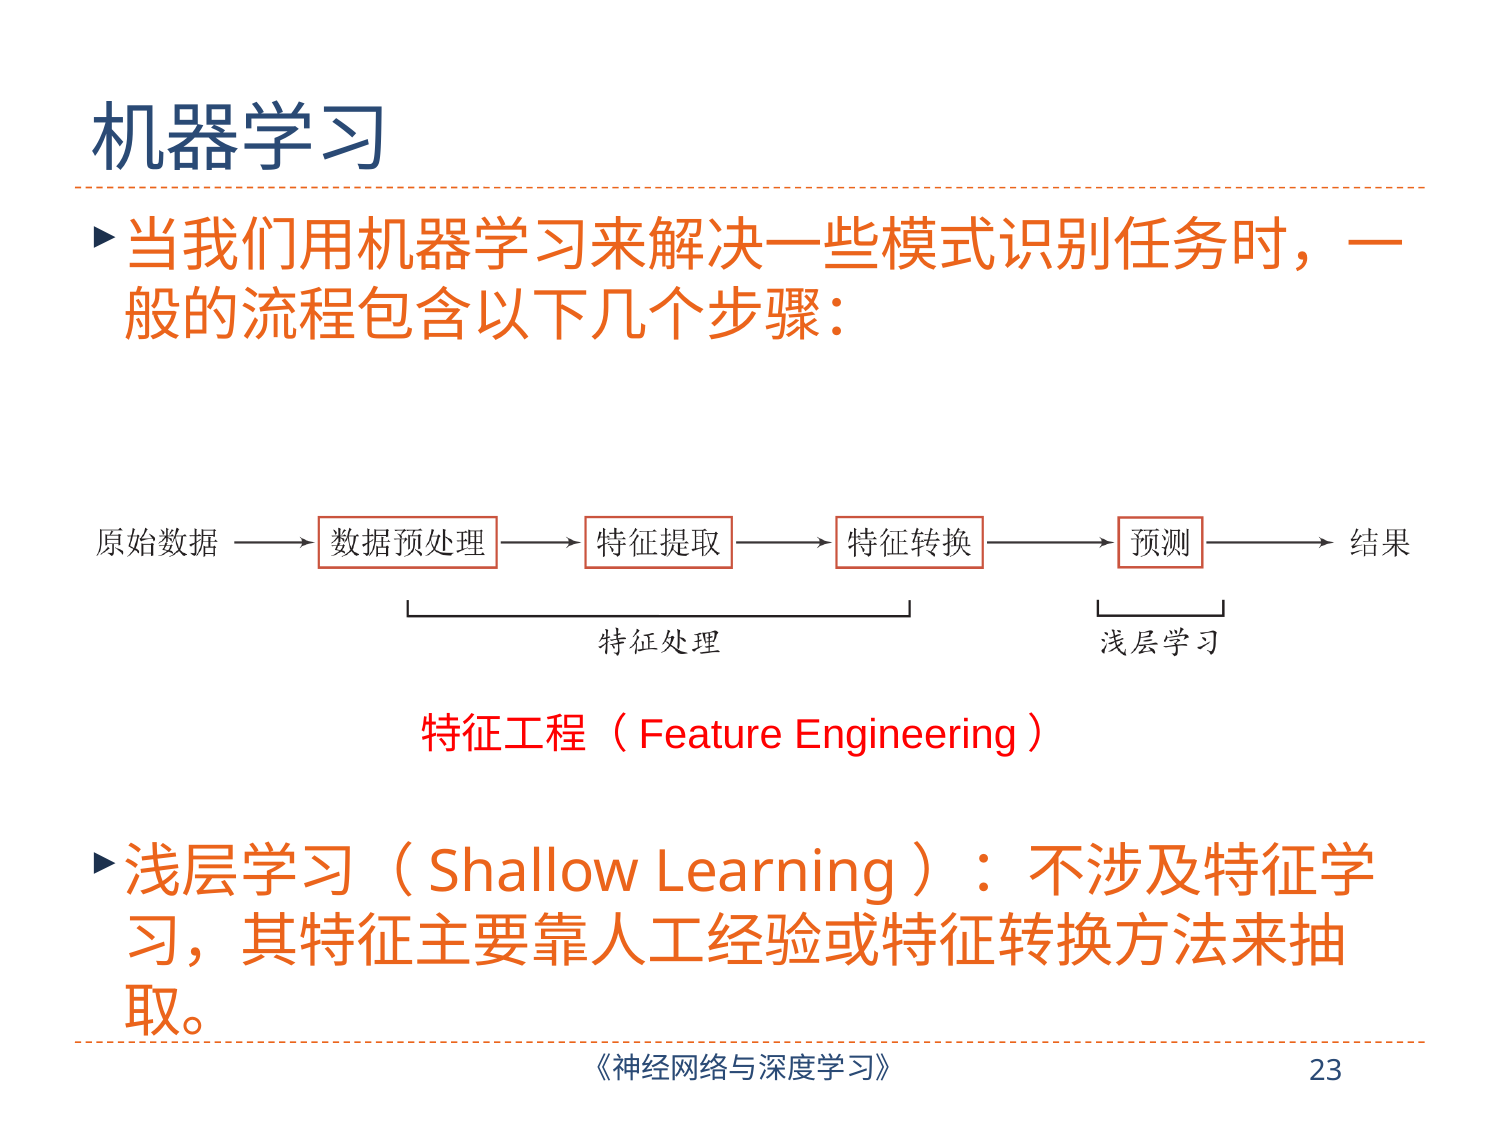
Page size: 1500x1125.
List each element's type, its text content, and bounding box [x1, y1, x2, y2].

title 机器学习 [75, 24, 1425, 188]
picture [87, 499, 1435, 670]
list 当我们用机器学习来解决一些模式识别任务时，一般的流程包含以下几个步骤： 浅层学习（Shallow Learning）：不涉及特征学习，其特征主要靠人工经验或特征转换方法来抽取。 [75, 200, 1425, 1010]
text_box 特征工程（Feature Engineering） [405, 699, 1084, 765]
